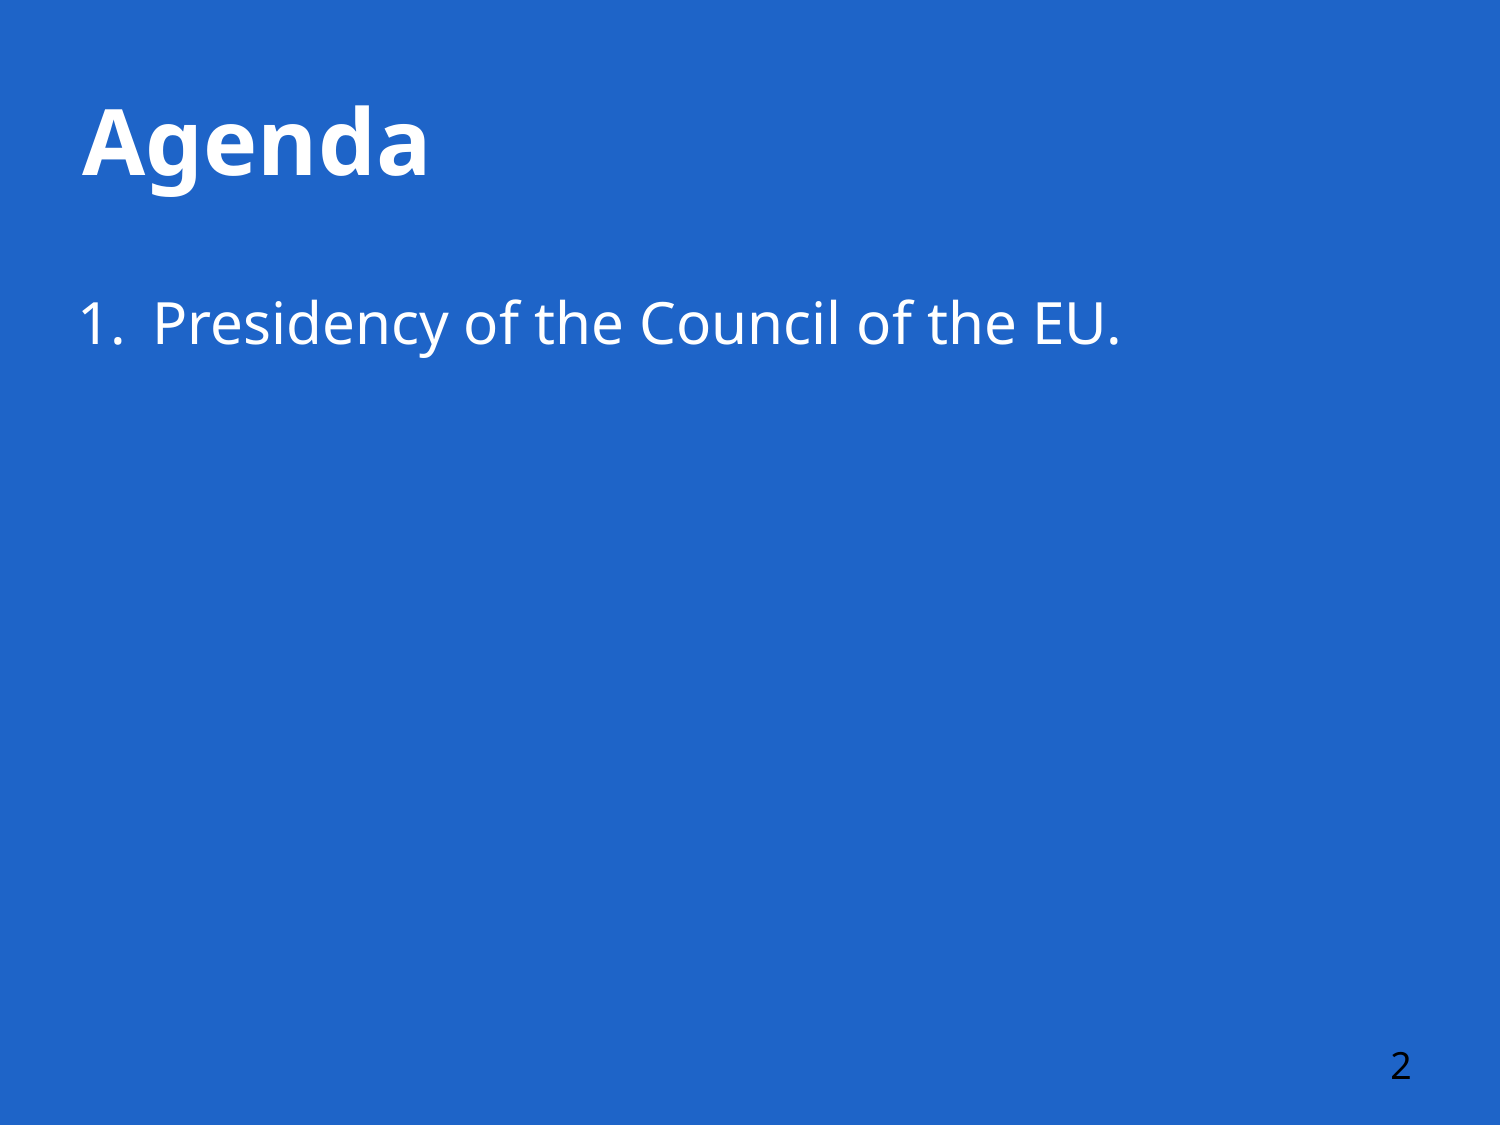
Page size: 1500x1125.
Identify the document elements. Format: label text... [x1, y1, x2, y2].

title Agenda [74, 41, 1426, 138]
slide_number 2 [1382, 1034, 1468, 1097]
list Presidency of the Council of the EU. [69, 138, 1500, 364]
